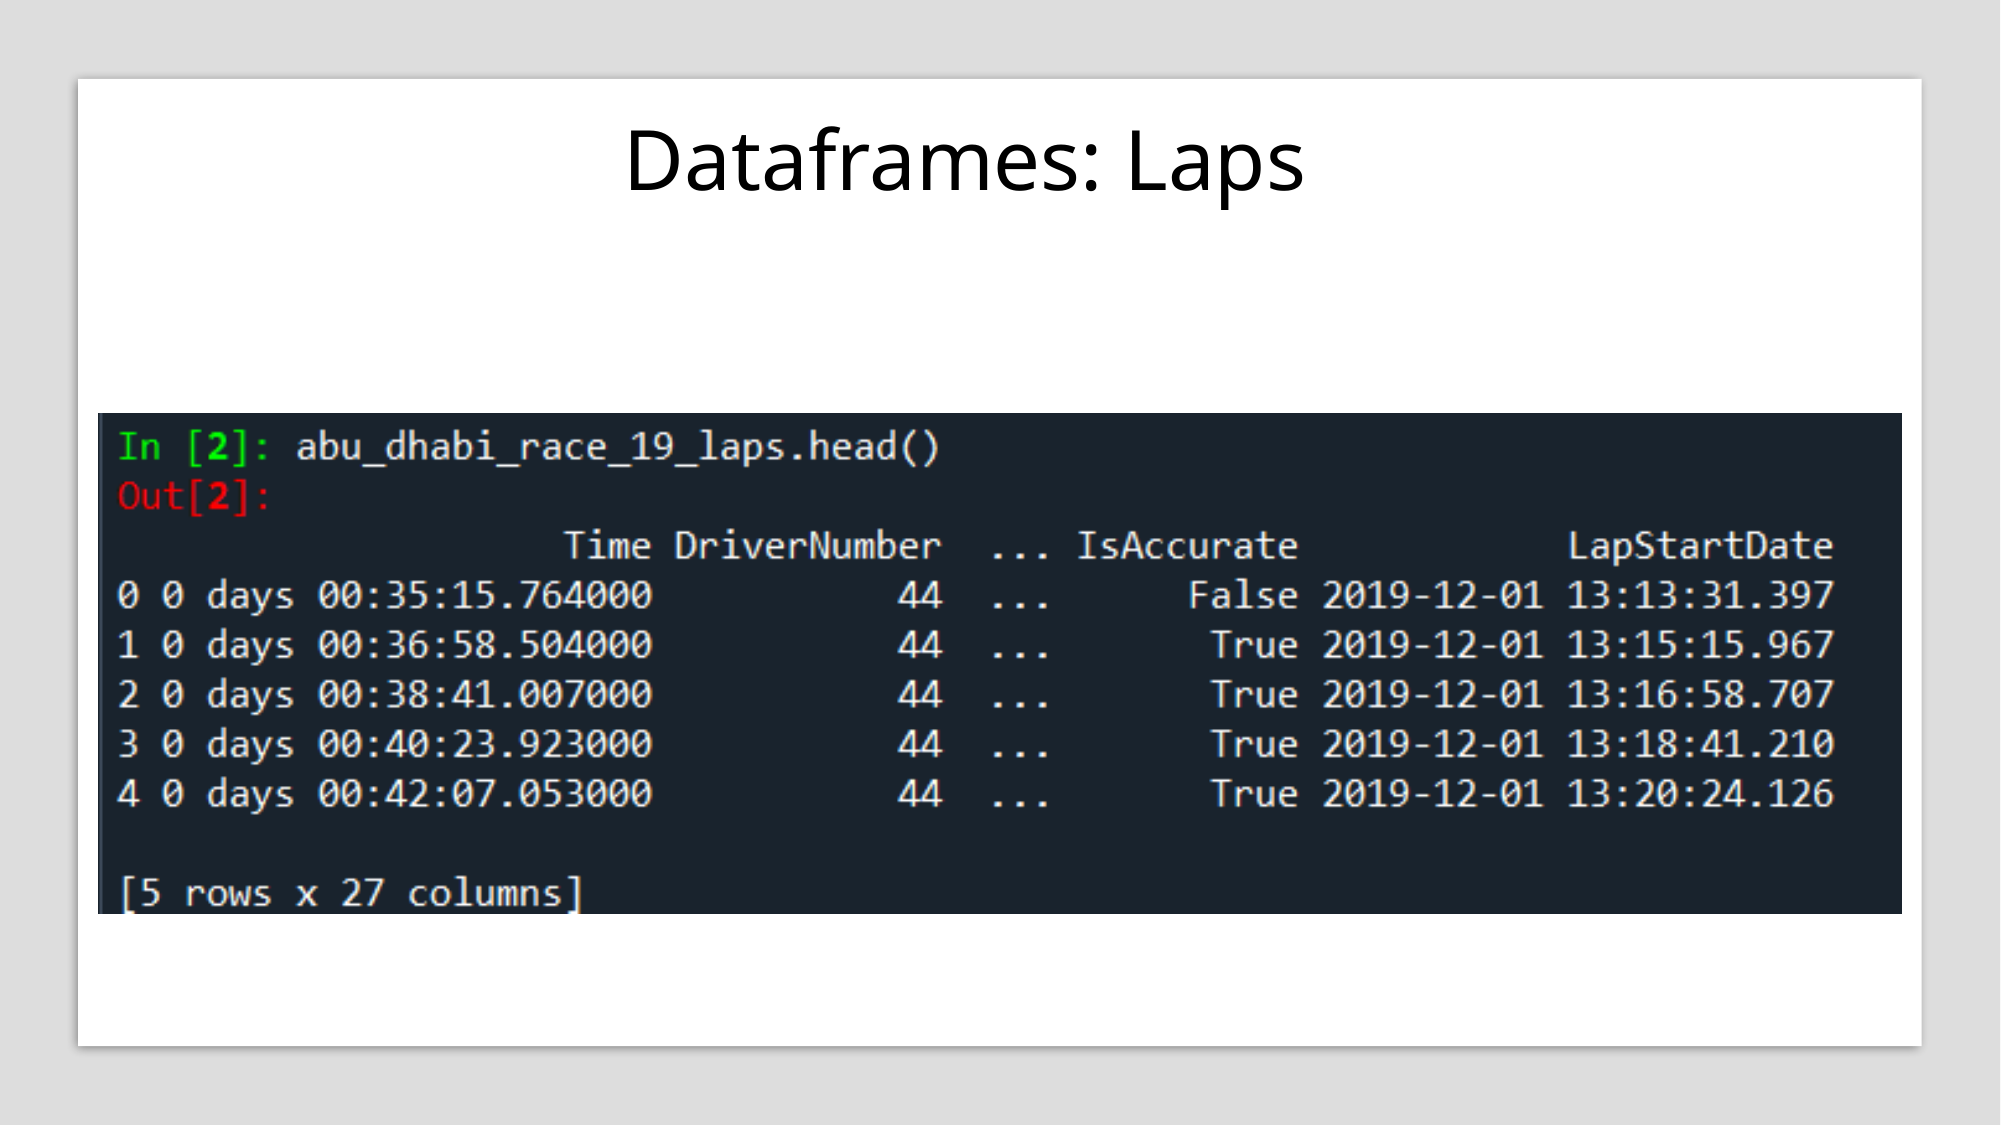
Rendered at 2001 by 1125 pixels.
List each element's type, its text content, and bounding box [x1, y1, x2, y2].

text_box Dataframes: Laps [143, 99, 1788, 193]
picture [97, 413, 1903, 915]
text_box [0, 0, 2000, 1125]
text_box [77, 77, 1923, 1048]
